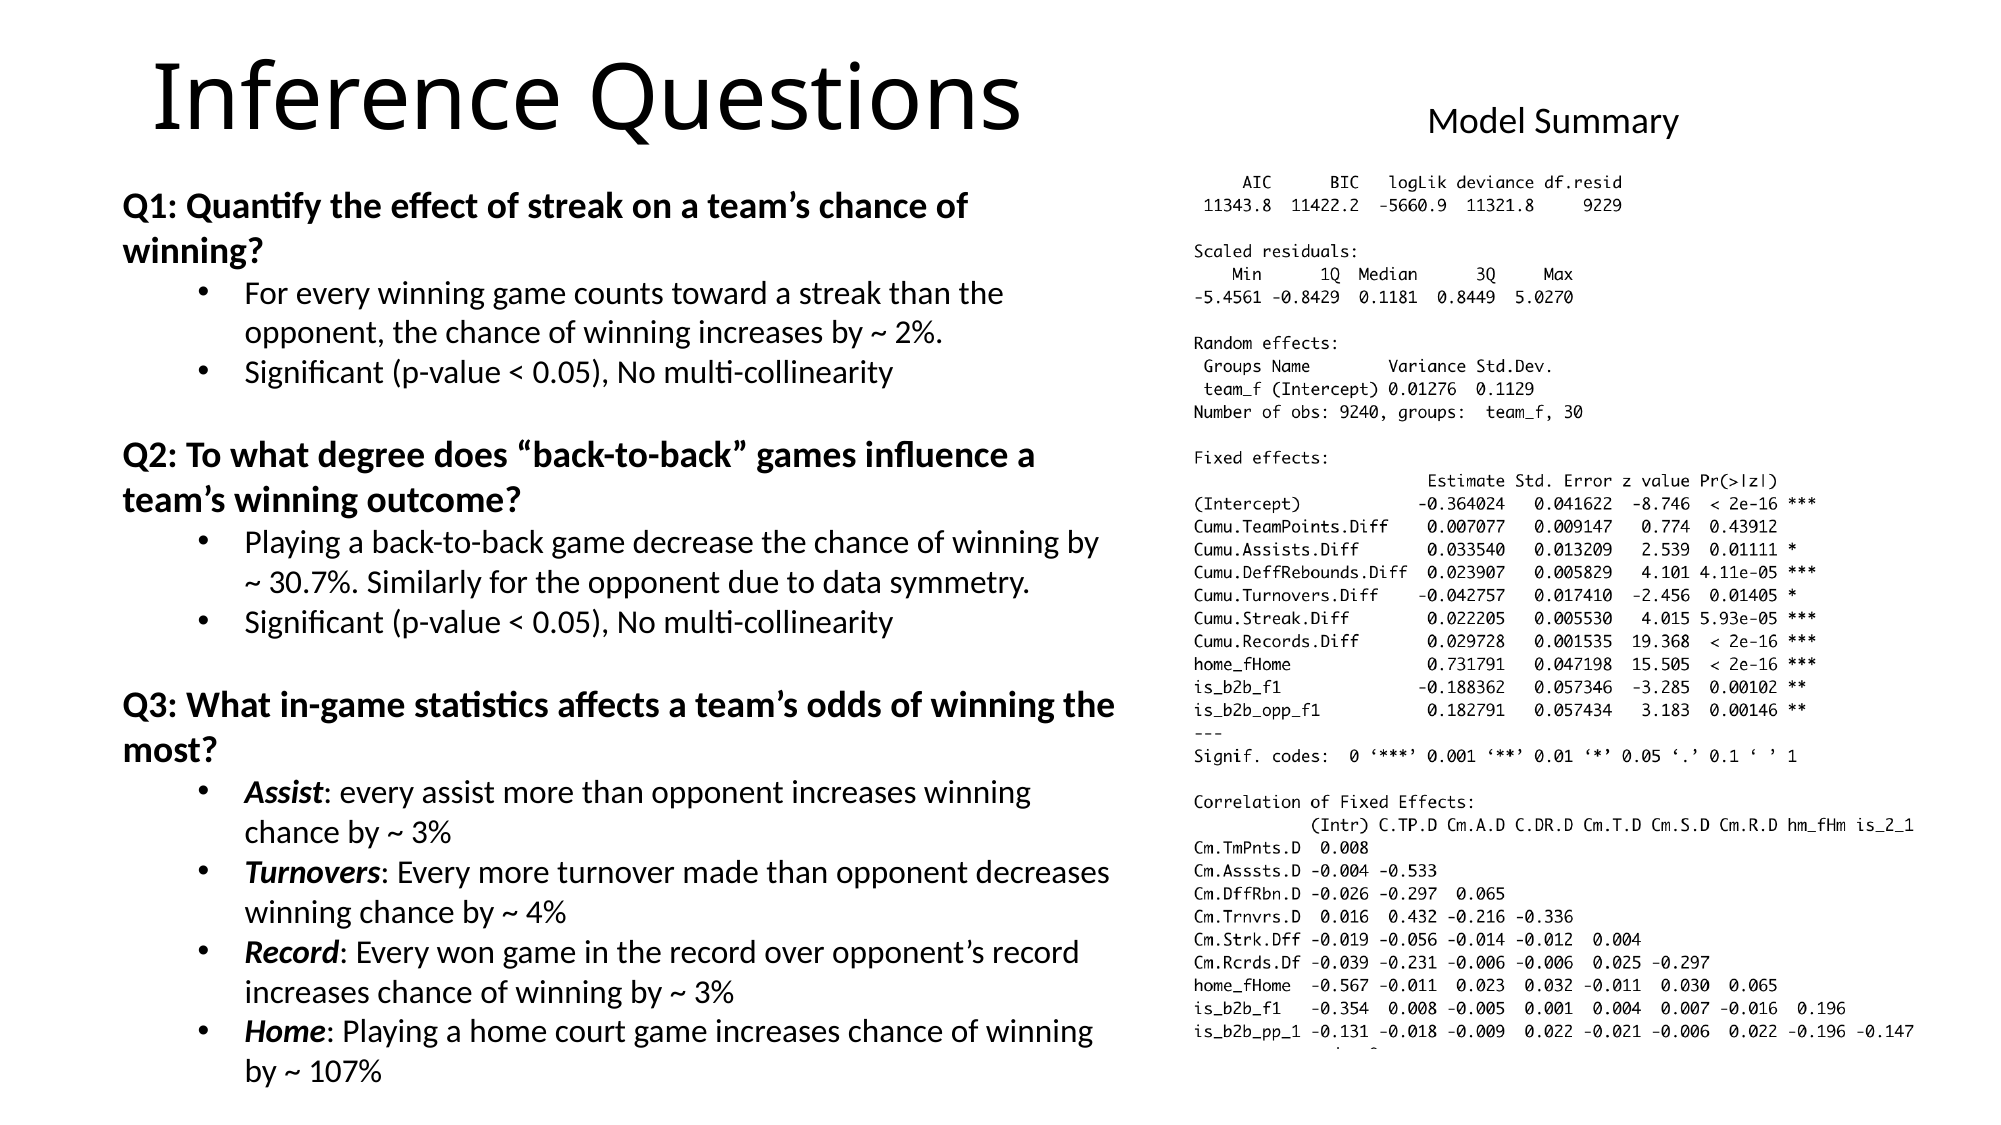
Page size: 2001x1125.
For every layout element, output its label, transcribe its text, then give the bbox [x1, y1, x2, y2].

title Inference Questions [137, 18, 1863, 182]
text_box Model Summary [1412, 88, 1695, 149]
picture [1188, 165, 1930, 1049]
text_box Q1: Quantify the effect of streak on a team’s chance of winning? For every winning game counts toward a streak than the opponent, the chance of winning increases by ~ 2%. Significant (p-value < 0.05), No multi-collinearity Q2: To what degree does “back-to-back” games influence a team’s winning outcome? Playing a back-to-back game decrease the chance of winning by ~ 30.7%. Similarly for the opponent due to data symmetry. Significant (p-value < 0.05), No multi-collinearity Q3: What in-game statistics affects a team’s odds of winning the most? Assist: every assist more than opponent increases winning chance by ~ 3% Turnovers: Every more turnover made than opponent decreases winning chance by ~ 4% Record: Every won game in the record over opponent’s record increases chance of winning by ~ 3% Home: Playing a home court game increases chance of winning by ~ 107% [107, 173, 1132, 1097]
